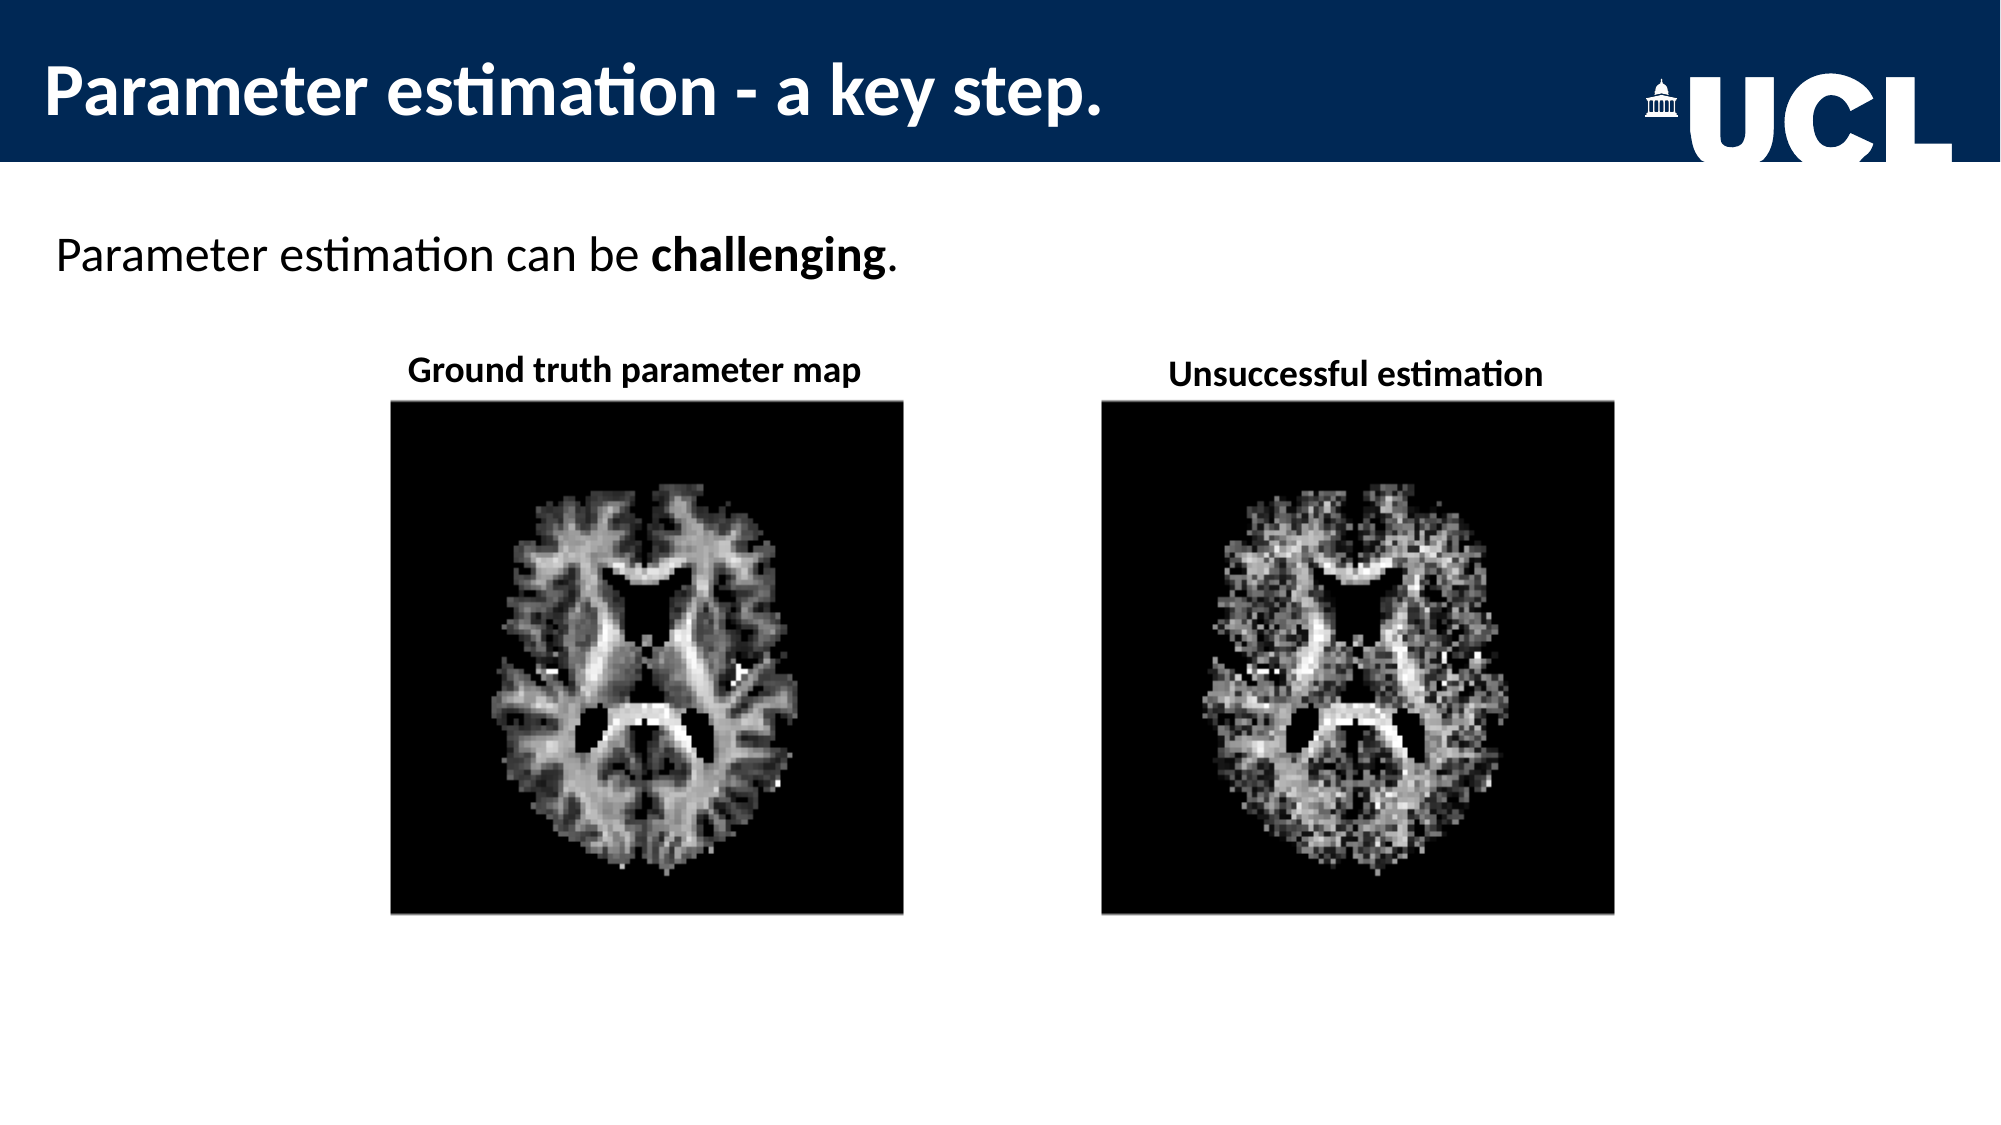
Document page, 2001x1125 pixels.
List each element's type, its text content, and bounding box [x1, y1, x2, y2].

picture [1054, 393, 1658, 948]
text_box Parameter estimation - a key step. [30, 32, 1948, 138]
text_box Ground truth parameter map [386, 337, 892, 393]
picture [296, 393, 983, 948]
text_box Parameter estimation can be challenging. [40, 214, 1959, 290]
text_box Unsuccessful estimation [1140, 341, 1572, 393]
